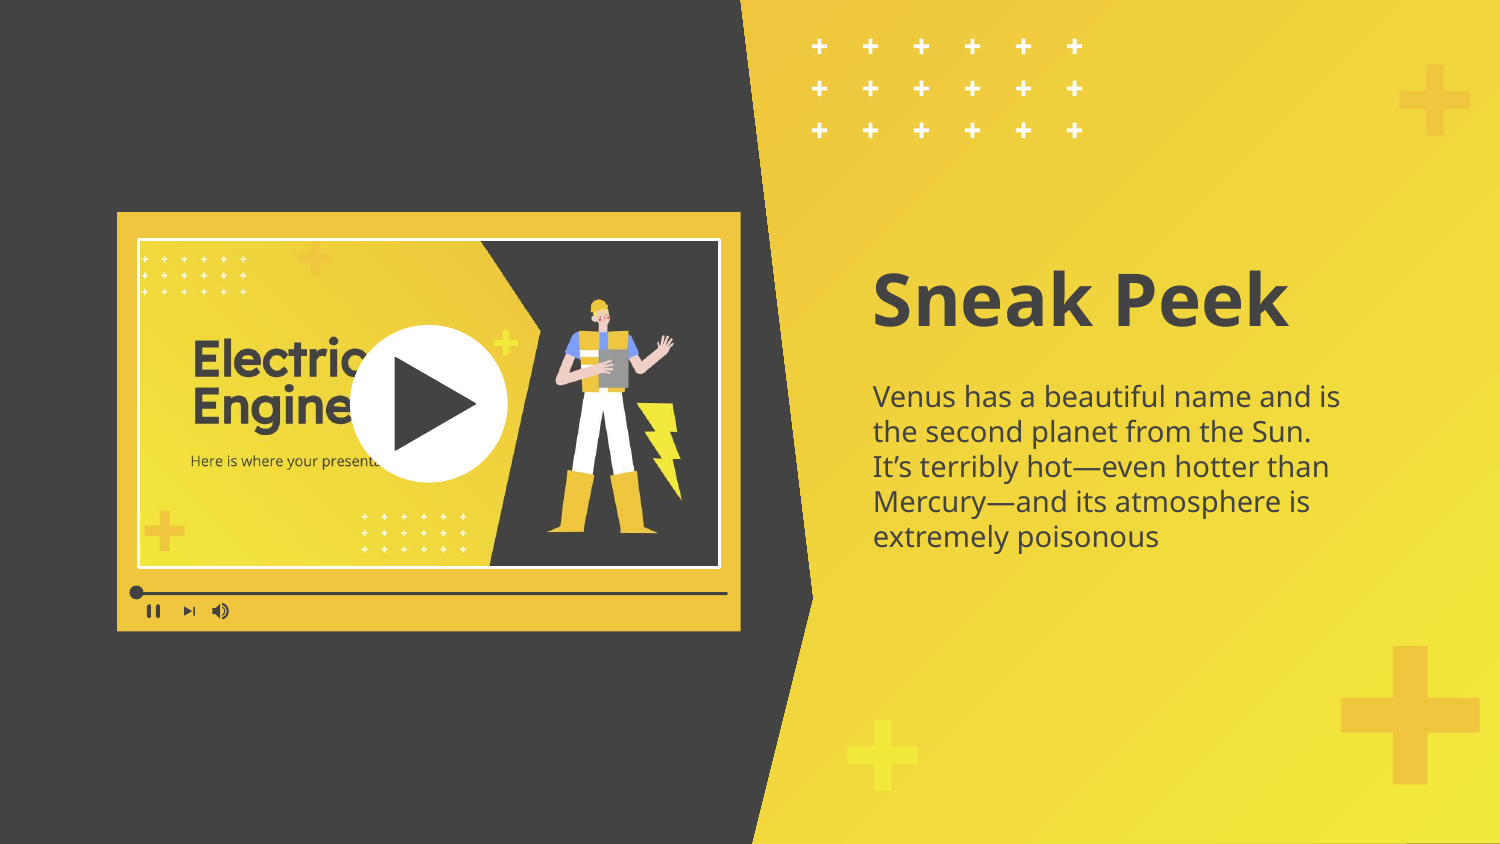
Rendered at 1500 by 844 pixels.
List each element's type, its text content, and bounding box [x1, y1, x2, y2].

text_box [349, 324, 508, 483]
title Sneak Peek [857, 238, 1369, 334]
picture [139, 241, 719, 567]
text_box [116, 211, 741, 632]
subtitle Venus has a beautiful name and is the second planet from the Sun. It’s terribly hot—even hotter than Mercury—and its atmosphere is extremely poisonous [857, 362, 1369, 569]
